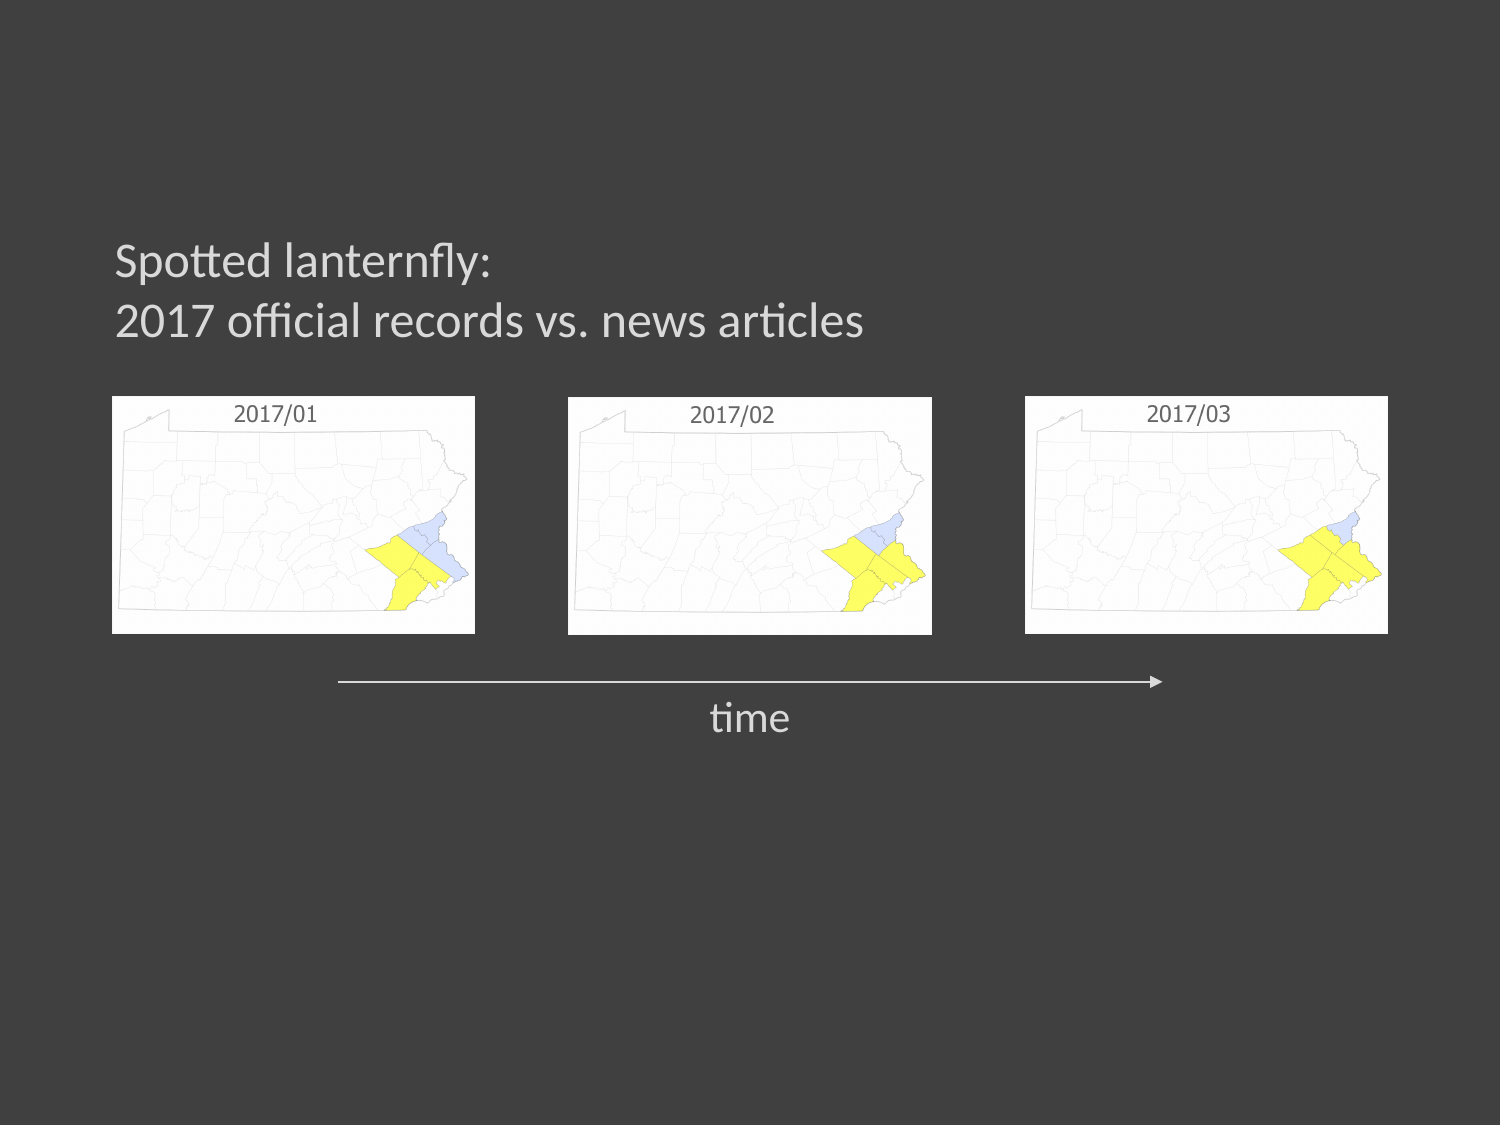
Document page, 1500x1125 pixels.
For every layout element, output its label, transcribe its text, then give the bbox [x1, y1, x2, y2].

subtitle time [225, 687, 1275, 975]
text_box Spotted lanternfly: 2017 official records vs. news articles [99, 220, 925, 356]
picture [112, 395, 475, 634]
picture [568, 397, 932, 635]
picture [1024, 396, 1388, 634]
